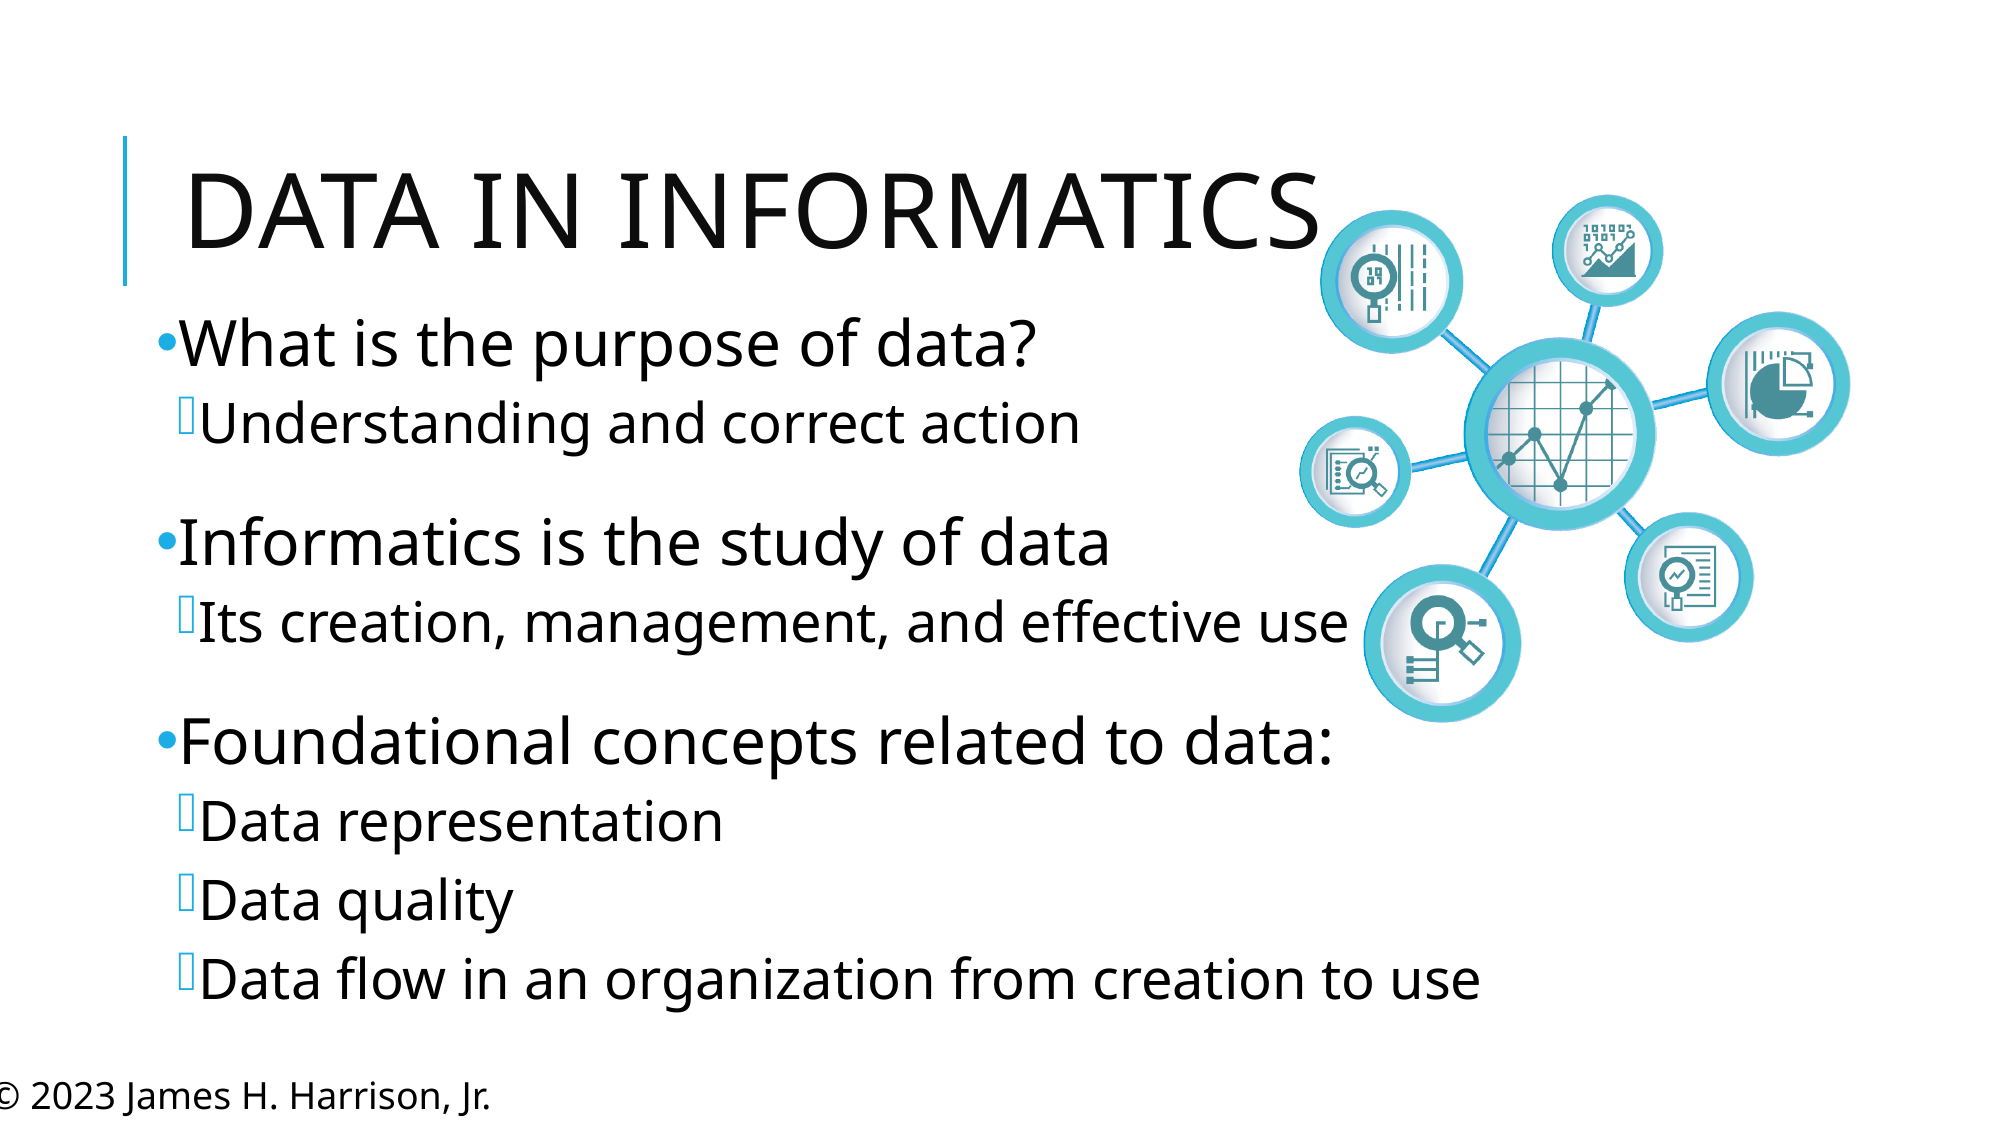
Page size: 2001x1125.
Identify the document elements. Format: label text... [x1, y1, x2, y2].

title Data in informatics [168, 96, 1763, 295]
text_box © 2023 James H. Harrison, Jr. [0, 1064, 507, 1125]
picture [1298, 194, 1851, 723]
list What is the purpose of data? Understanding and correct action Informatics is the study of data Its creation, management, and effective use Foundational concepts related to data: Data representation Data quality Data flow in an organization from creation to use [149, 295, 1494, 1084]
